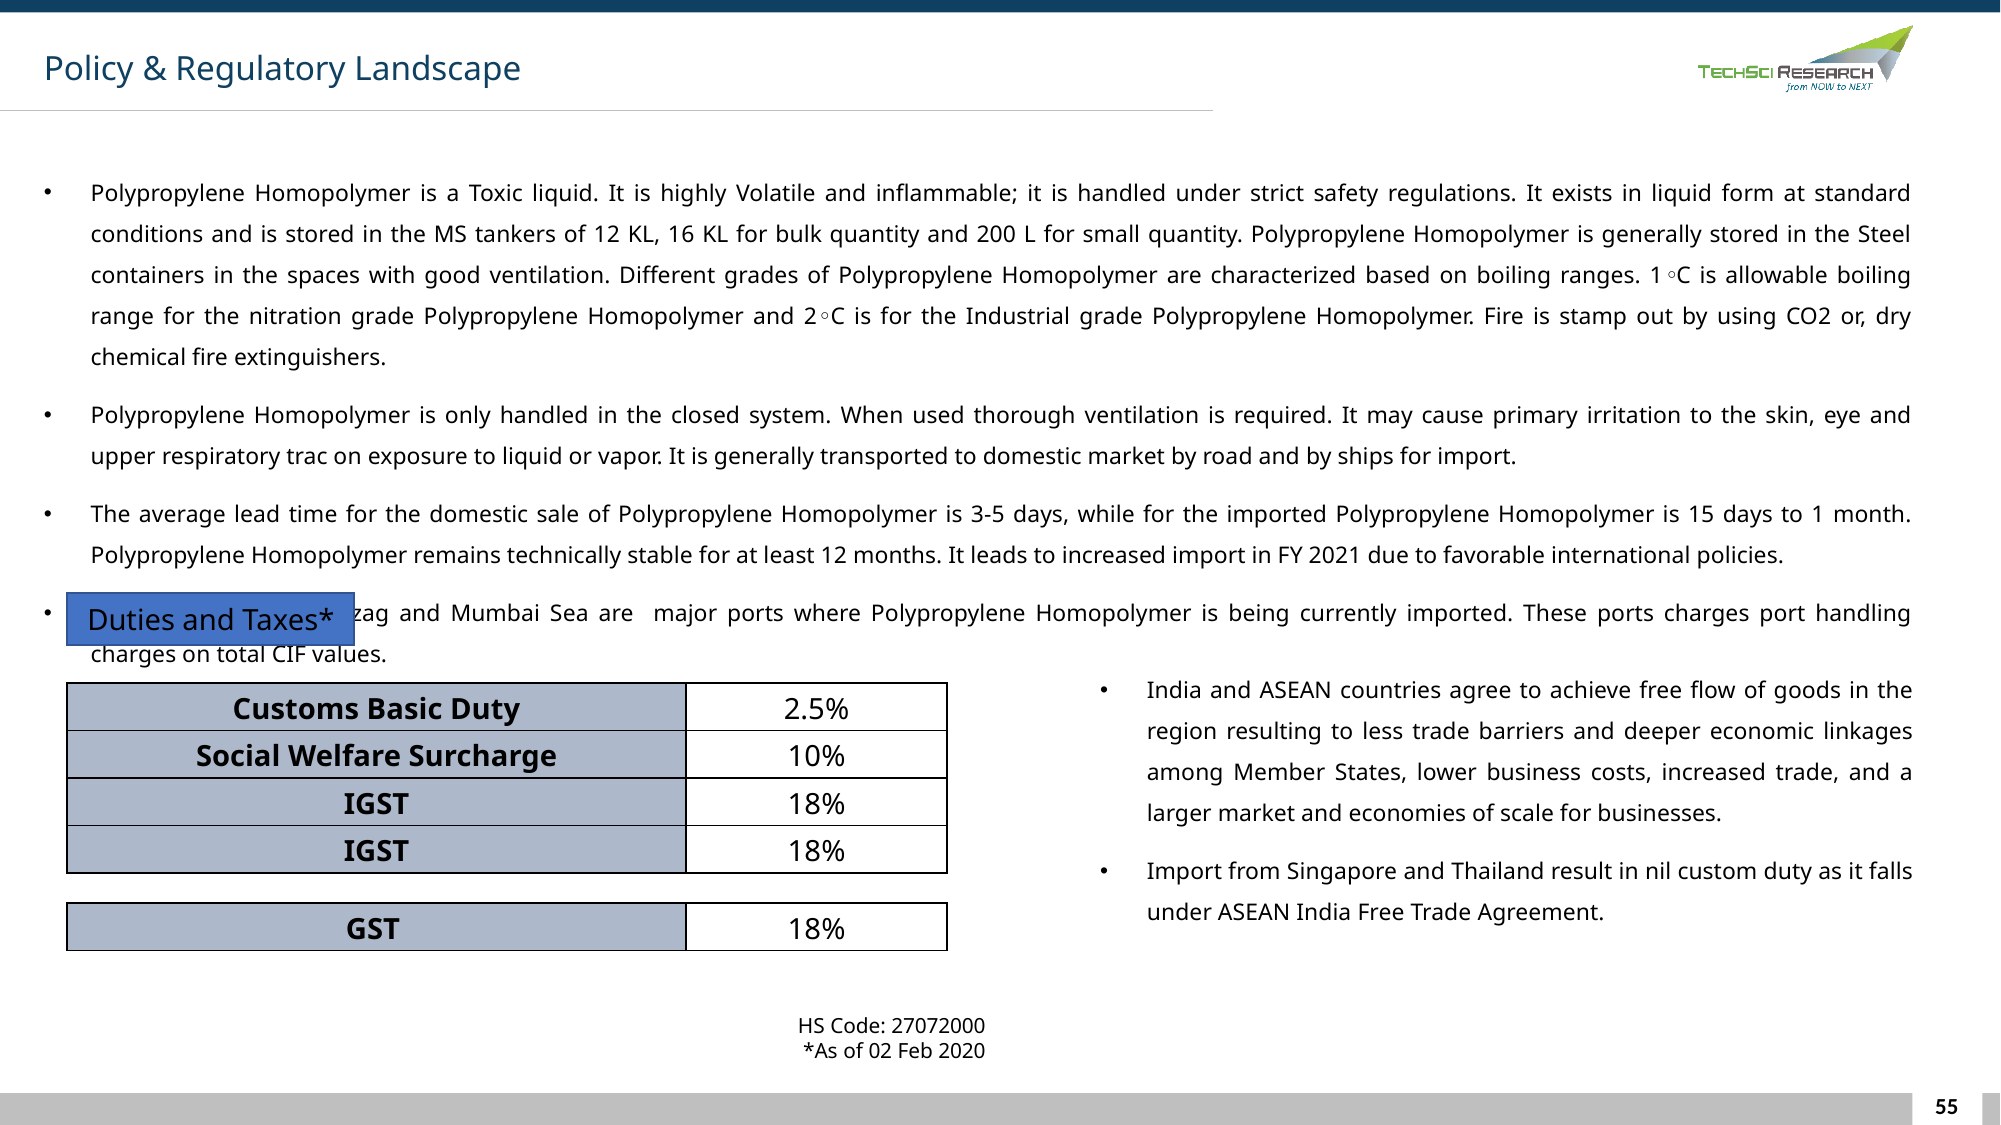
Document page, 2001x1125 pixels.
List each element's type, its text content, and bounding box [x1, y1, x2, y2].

table_header GST [68, 904, 685, 950]
table_cell 18% [687, 826, 946, 872]
table_cell IGST [68, 779, 685, 825]
table_header Customs Basic Duty [68, 684, 685, 730]
text_box Duties and Taxes* [66, 592, 355, 646]
picture [1696, 24, 1913, 93]
text_box HS Code: 27072000 *As of 02 Feb 2020 [56, 1005, 1000, 1071]
text_box India and ASEAN countries agree to achieve free flow of goods in the region resulting to less trade barriers and deeper economic linkages among Member States, lower business costs, increased trade, and a larger market and economies of scale for businesses. Import from Singapore and Thailand result in nil custom duty as it falls under ASEAN India Free Trade Agreement. [1085, 654, 1929, 933]
table_header 2.5% [687, 684, 946, 730]
table_cell Social Welfare Surcharge [68, 731, 685, 777]
list Policy & Regulatory Landscape [28, 31, 1749, 107]
text_box Polypropylene Homopolymer is a Toxic liquid. It is highly Volatile and inflammable; it is handled under strict safety regulations. It exists in liquid form at standard conditions and is stored in the MS tankers of 12 KL, 16 KL for bulk quantity and 200 L for small quantity. Polypropylene Homopolymer is generally stored in the Steel containers in the spaces with good ventilation. Different grades of Polypropylene Homopolymer are characterized based on boiling ranges. 1◦C is allowable boiling range for the nitration grade Polypropylene Homopolymer and 2◦C is for the Industrial grade Polypropylene Homopolymer. Fire is stamp out by using CO2 or, dry chemical fire extinguishers. Polypropylene Homopolymer is only handled in the closed system. When used thorough ventilation is required. It may cause primary irritation to the skin, eye and upper respiratory trac on exposure to liquid or vapor. It is generally transported to domestic market by road and by ships for import. The average lead time for the domestic sale of Polypropylene Homopolymer is 3-5 days, while for the imported Polypropylene Homopolymer is 15 days to 1 month. Polypropylene Homopolymer remains technically stable for at least 12 months. It leads to increased import in FY 2021 due to favorable international policies. Kandla, JNPT, Hazira, Vizag and Mumbai Sea are major ports where Polypropylene Homopolymer is being currently imported. These ports charges port handling charges on total CIF values. [28, 157, 1929, 729]
table_cell 10% [687, 731, 946, 777]
table_header 18% [687, 904, 946, 950]
table_cell 18% [687, 779, 946, 825]
table_cell IGST [68, 826, 685, 872]
